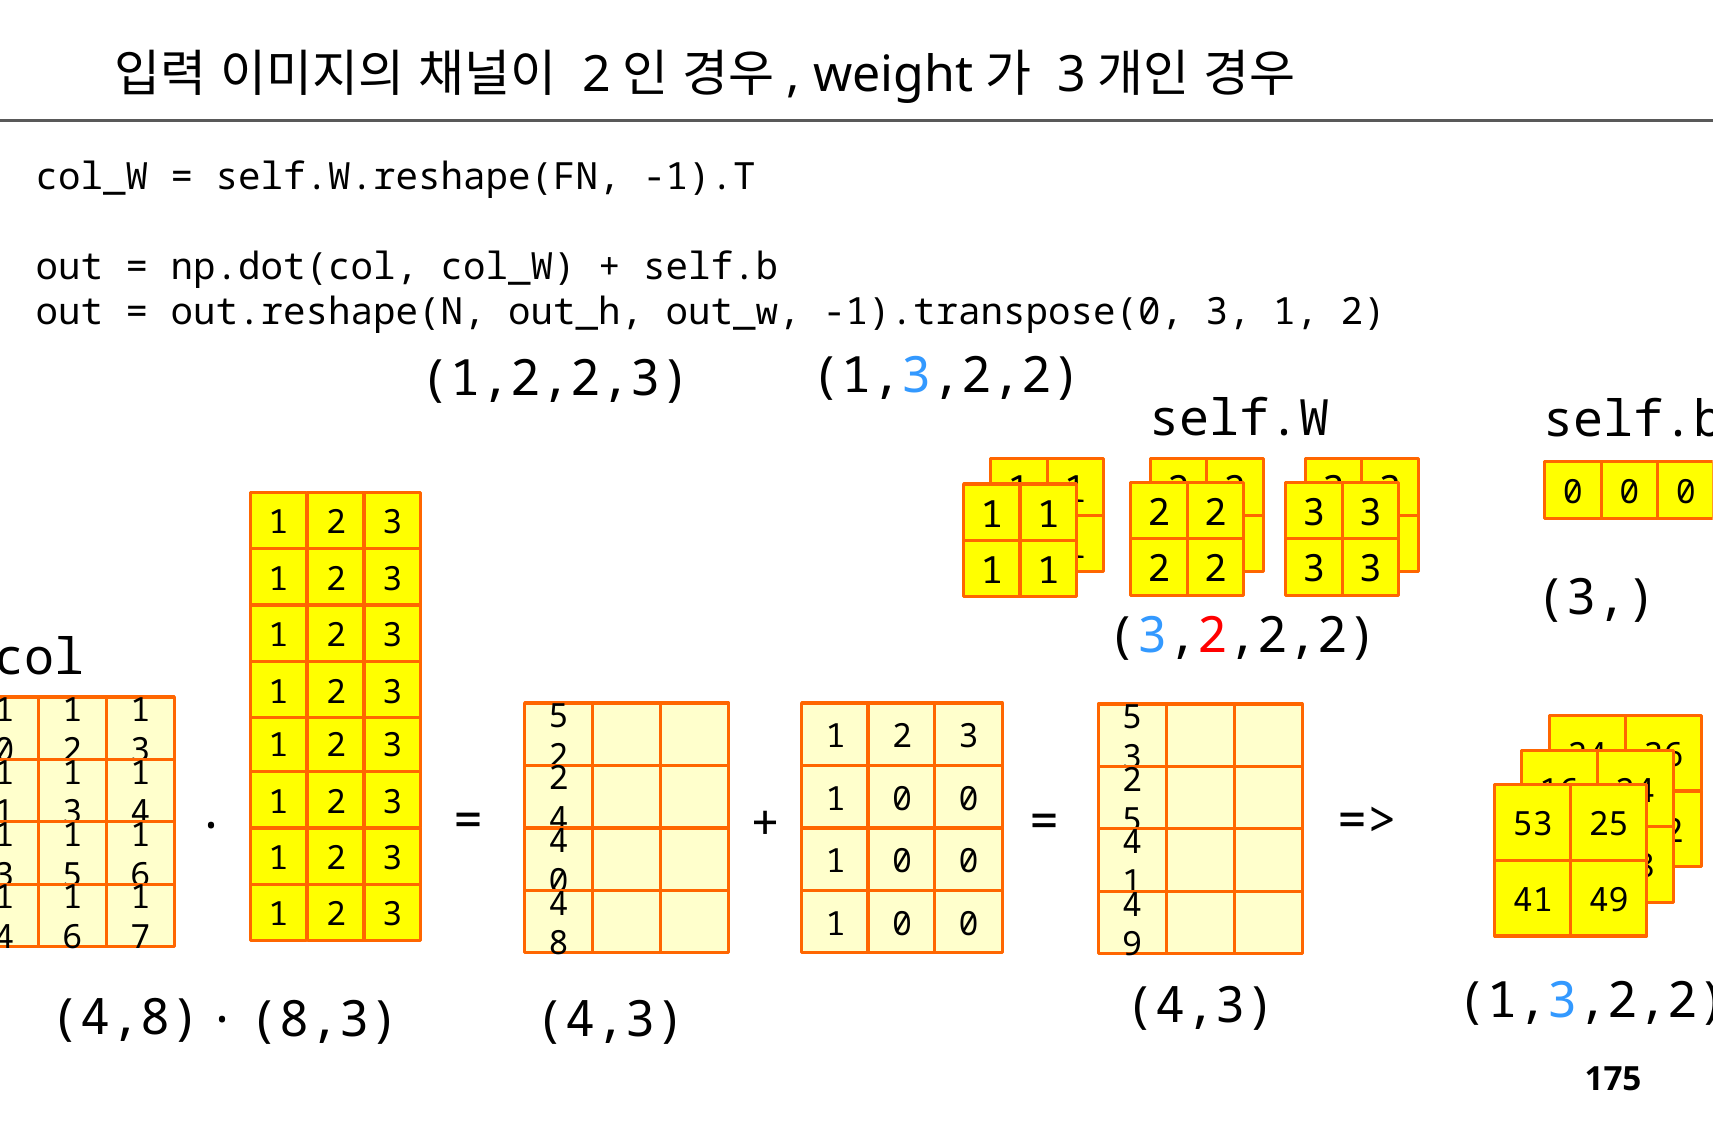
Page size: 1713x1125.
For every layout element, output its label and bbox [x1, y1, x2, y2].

text_box [520, 978, 701, 1054]
text_box [1543, 460, 1713, 520]
text_box [181, 771, 231, 847]
text_box [1134, 377, 1345, 453]
text_box [1096, 702, 1304, 956]
text_box [1442, 959, 1713, 1035]
text_box [1521, 557, 1672, 633]
text_box [99, 34, 1571, 109]
text_box [0, 695, 176, 949]
text_box [800, 701, 1005, 955]
text_box [0, 617, 100, 692]
text_box [248, 490, 423, 943]
text_box [1092, 595, 1393, 671]
text_box [1285, 458, 1419, 596]
text_box [1529, 378, 1713, 454]
text_box [735, 782, 785, 858]
text_box [35, 965, 415, 1054]
text_box [522, 701, 731, 955]
text_box [1130, 458, 1264, 596]
text_box [1014, 781, 1064, 857]
text_box [963, 458, 1104, 598]
text_box [20, 144, 1597, 414]
text_box [1111, 965, 1291, 1041]
text_box [1322, 779, 1431, 855]
text_box [1494, 714, 1702, 937]
text_box [439, 779, 489, 855]
